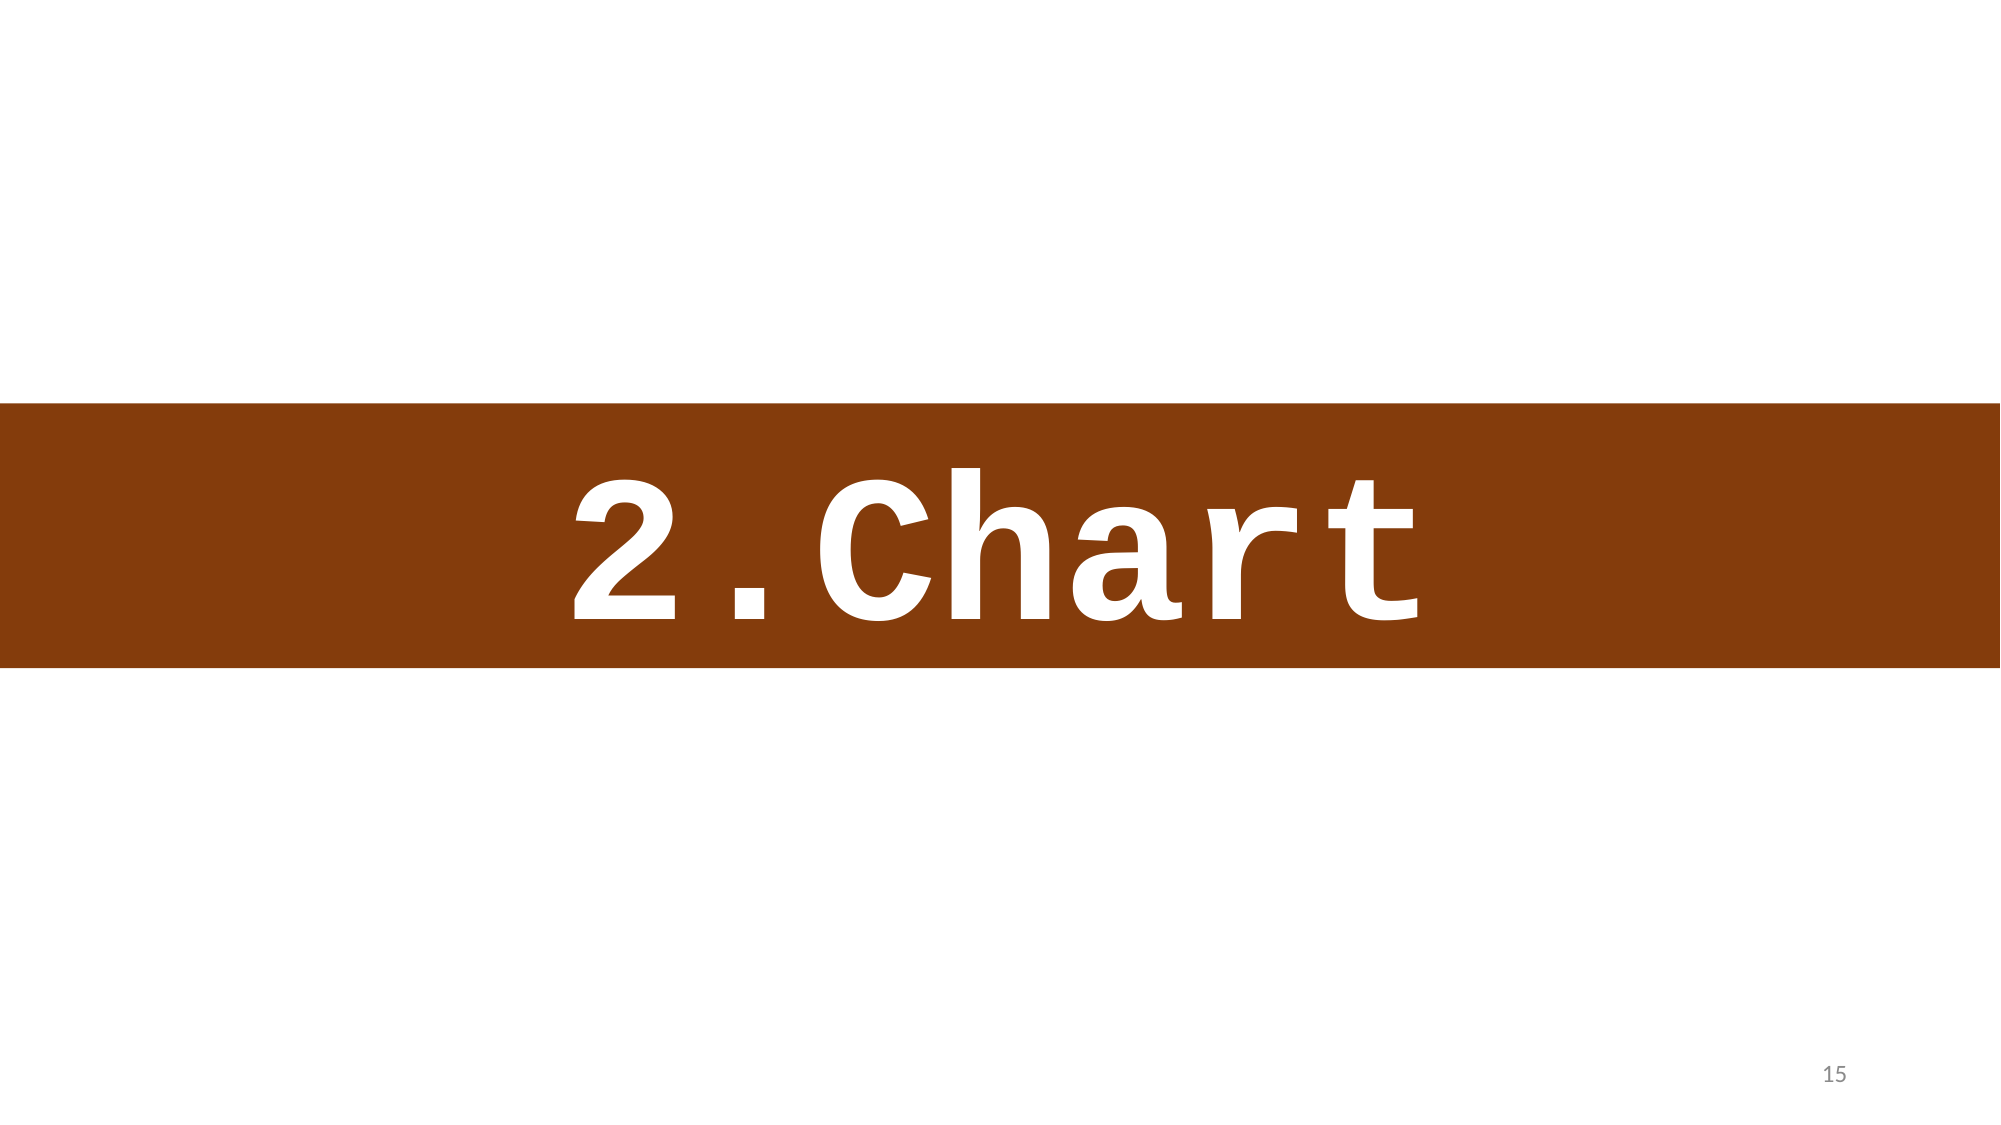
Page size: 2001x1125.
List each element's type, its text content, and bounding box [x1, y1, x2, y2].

slide_number 15 [1412, 1042, 1863, 1103]
text_box 2.Chart [0, 403, 2000, 669]
